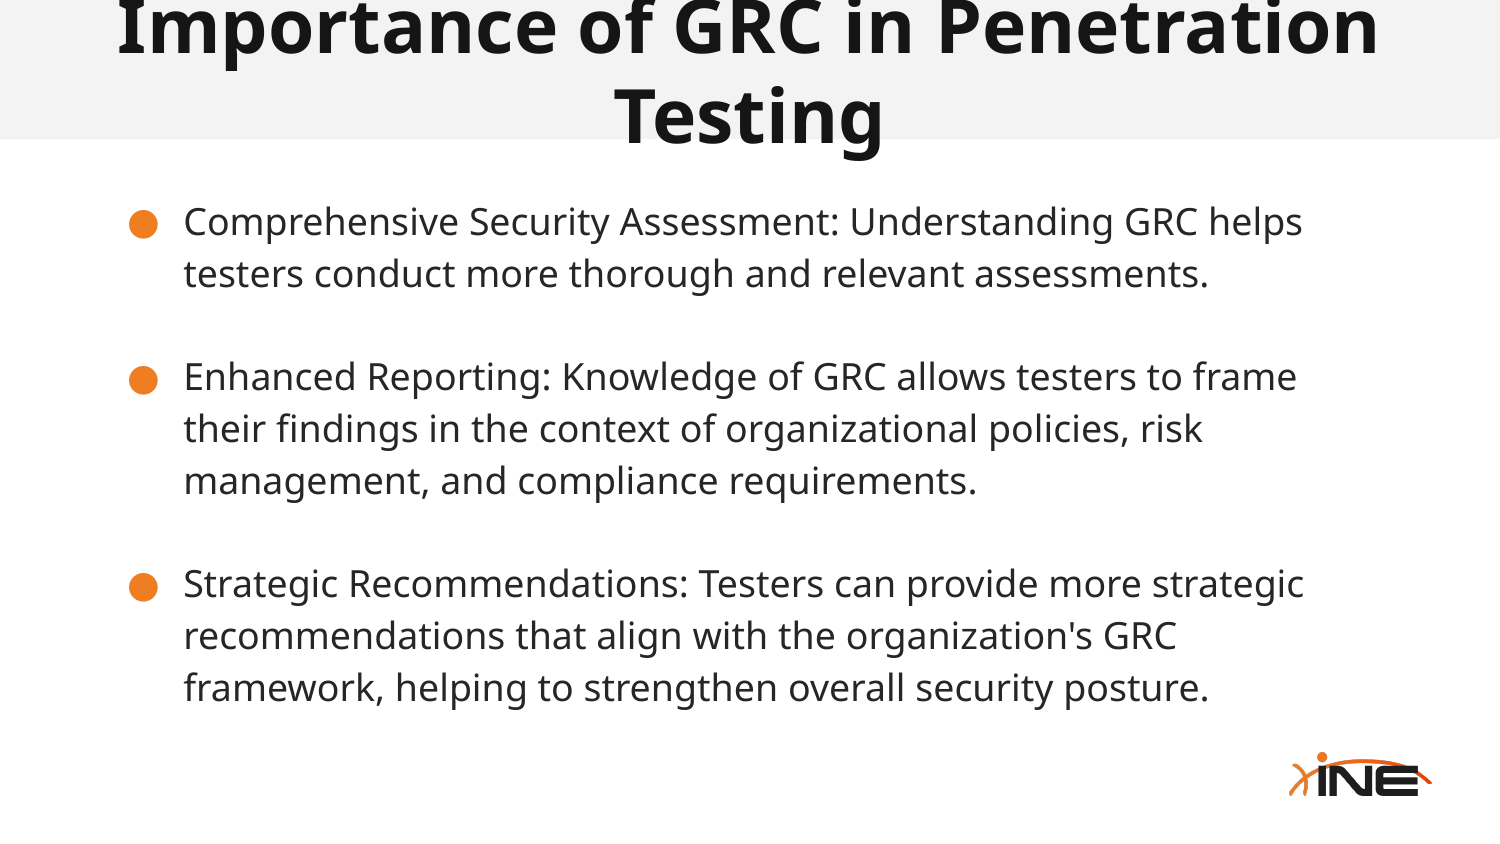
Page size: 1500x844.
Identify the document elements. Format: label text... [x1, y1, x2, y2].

list Comprehensive Security Assessment: Understanding GRC helps testers conduct more thorough and relevant assessments. Enhanced Reporting: Knowledge of GRC allows testers to frame their findings in the context of organizational policies, risk management, and compliance requirements. Strategic Recommendations: Testers can provide more strategic recommendations that align with the organization's GRC framework, helping to strengthen overall security posture. [93, 176, 1404, 754]
picture [1289, 752, 1432, 796]
title Importance of GRC in Penetration Testing [0, 0, 1500, 140]
